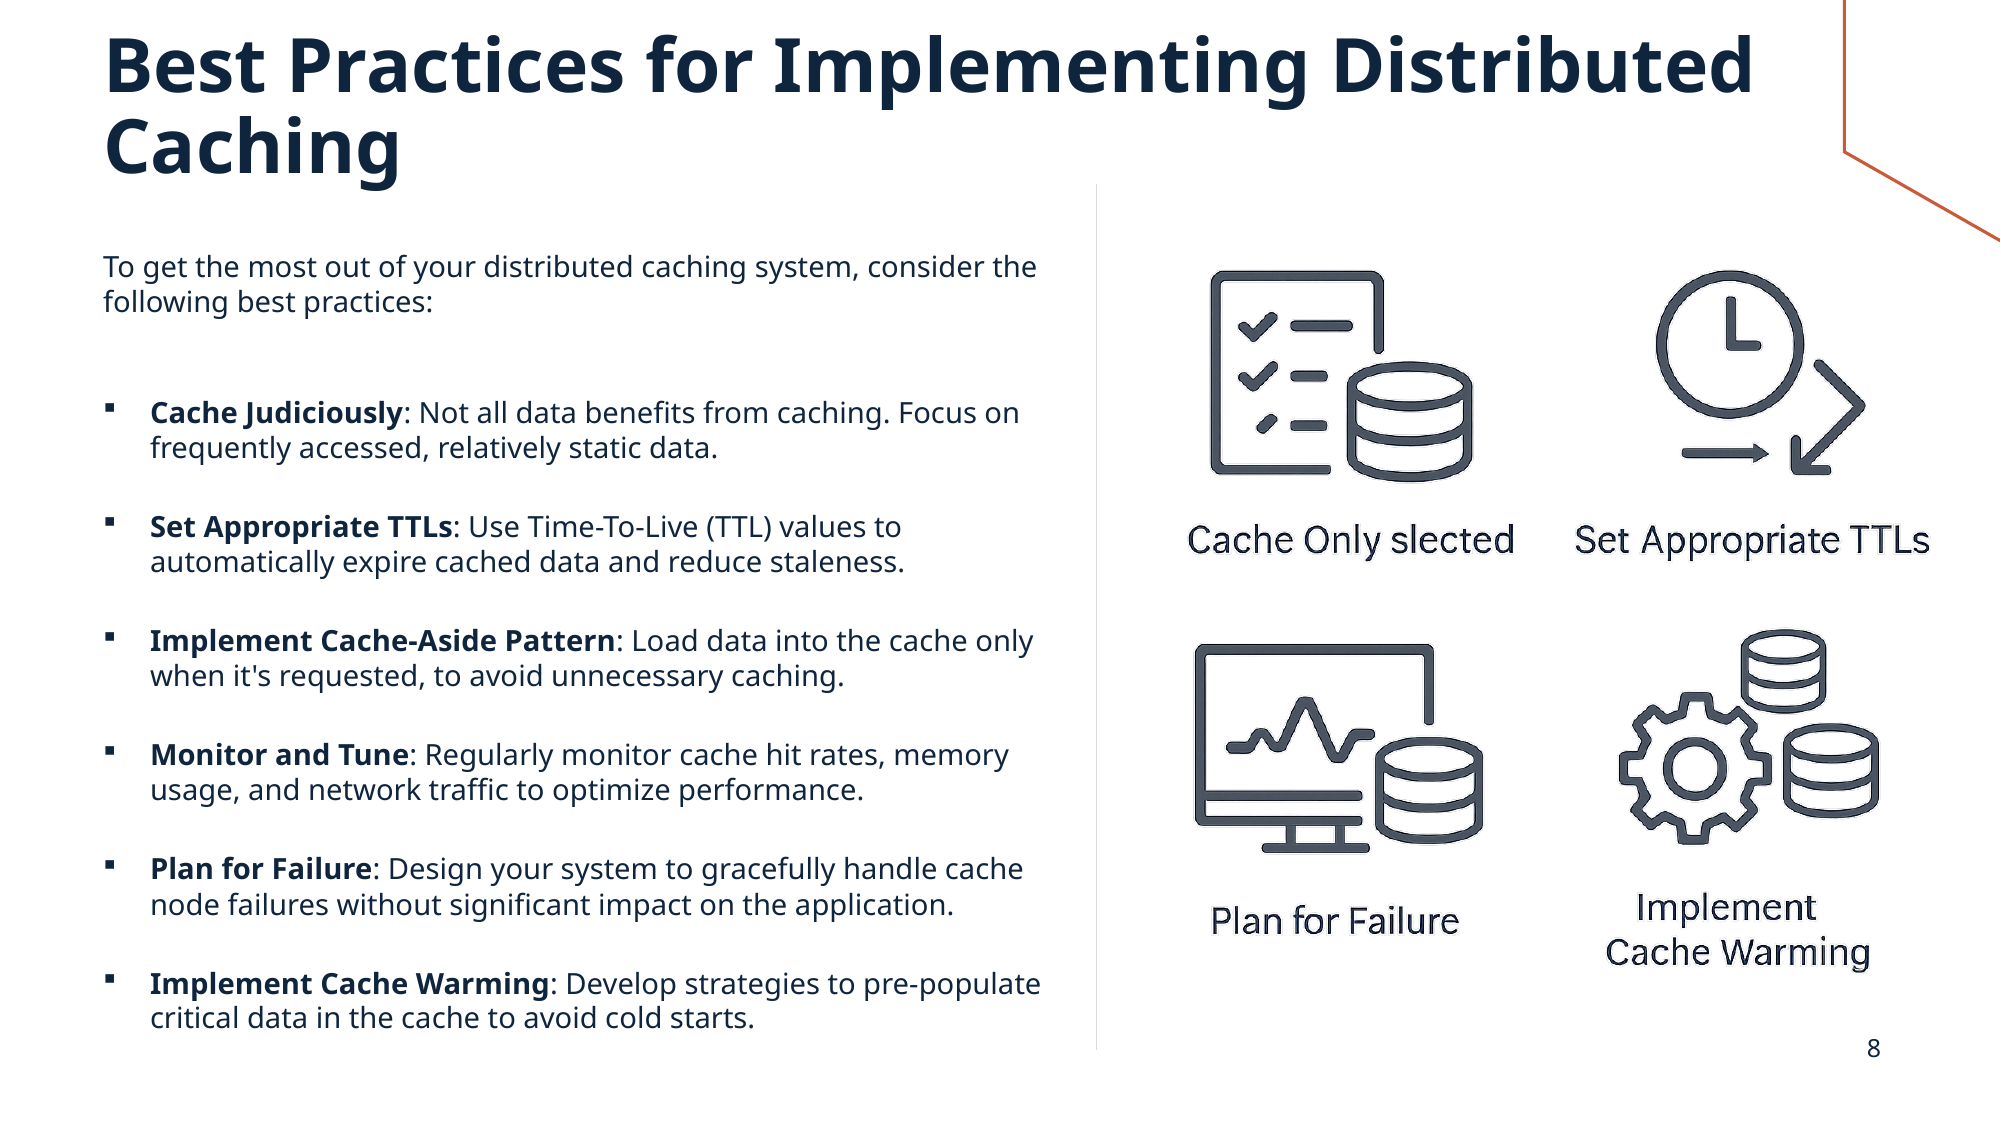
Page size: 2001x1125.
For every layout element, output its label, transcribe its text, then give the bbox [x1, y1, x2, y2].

text_box [1844, 0, 2000, 241]
list To get the most out of your distributed caching system, consider the following best practices: Cache Judiciously: Not all data benefits from caching. Focus on frequently accessed, relatively static data. Set Appropriate TTLs: Use Time-To-Live (TTL) values to automatically expire cached data and reduce staleness. Implement Cache-Aside Pattern: Load data into the cache only when it's requested, to avoid unnecessary caching. Monitor and Tune: Regularly monitor cache hit rates, memory usage, and network traffic to optimize performance. Plan for Failure: Design your system to gracefully handle cache node failures without significant impact on the application. Implement Cache Warming: Develop strategies to pre-populate critical data in the cache to avoid cold starts. [88, 240, 1071, 1115]
picture [1122, 199, 1958, 1035]
title Best Practices for Implementing Distributed Caching [88, 34, 1837, 185]
slide_number 8 [1836, 1035, 1912, 1080]
